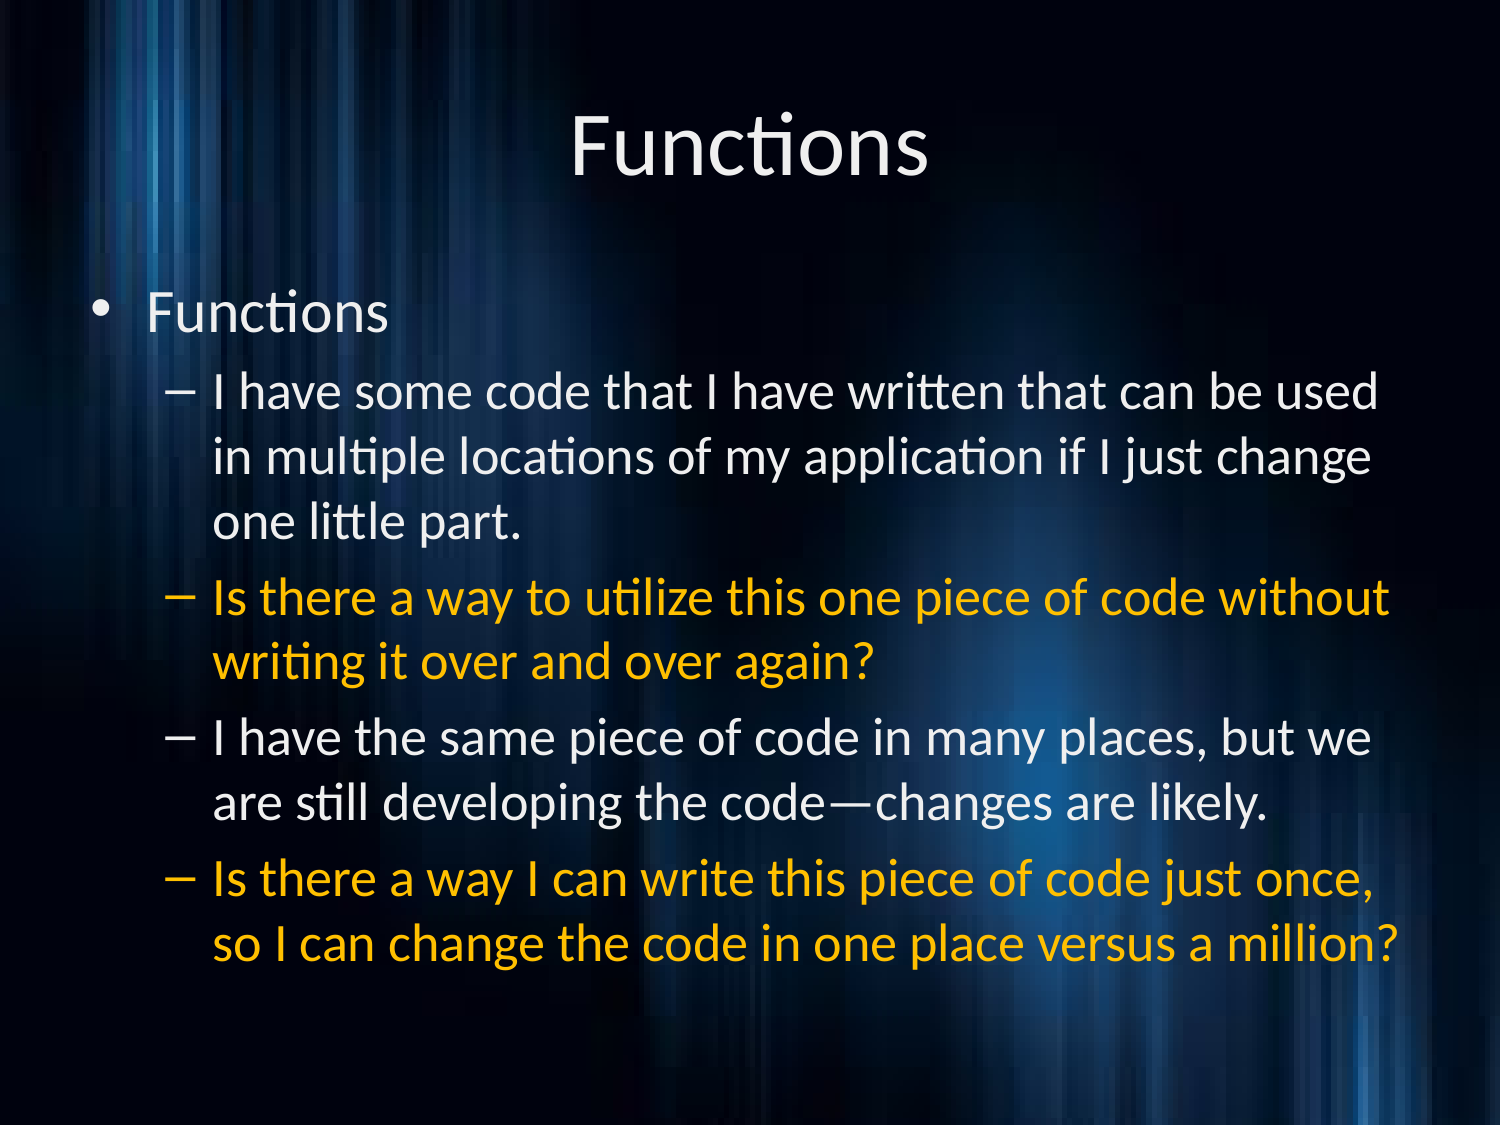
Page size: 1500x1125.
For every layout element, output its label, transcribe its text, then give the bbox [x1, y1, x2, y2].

list Functions I have some code that I have written that can be used in multiple locations of my application if I just change one little part. Is there a way to utilize this one piece of code without writing it over and over again? I have the same piece of code in many places, but we are still developing the code—changes are likely. Is there a way I can write this piece of code just once, so I can change the code in one place versus a million? [75, 262, 1425, 1005]
picture [0, 0, 1500, 1125]
title Functions [75, 45, 1425, 233]
